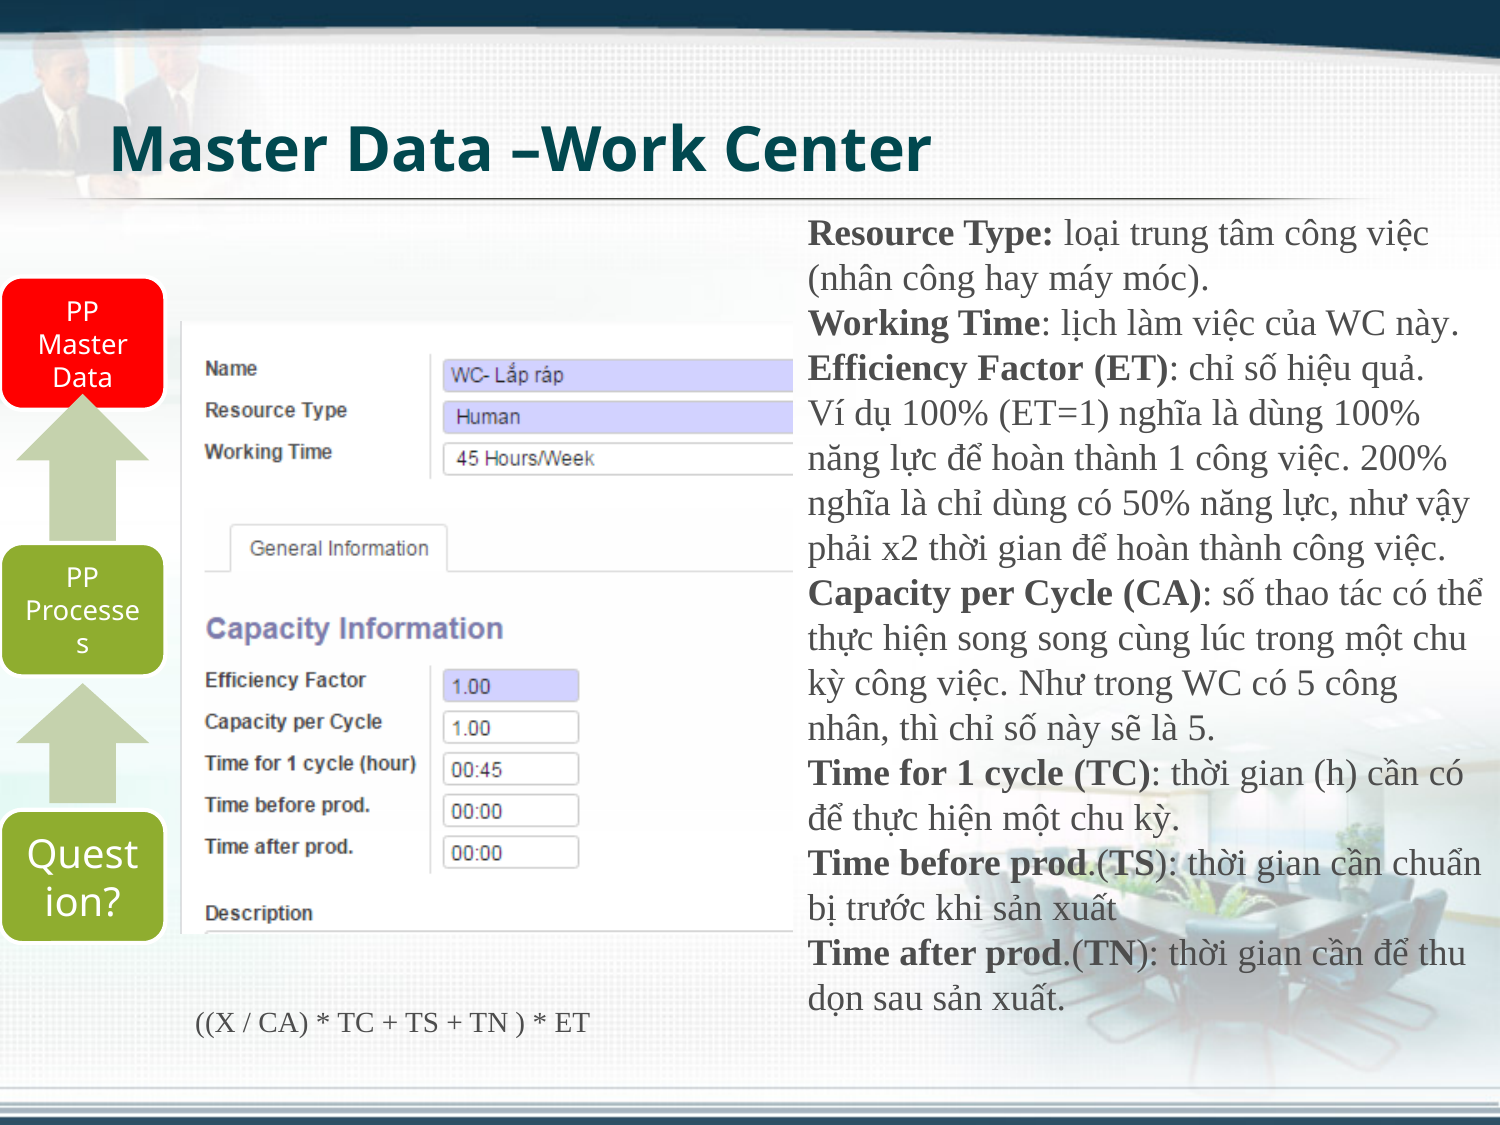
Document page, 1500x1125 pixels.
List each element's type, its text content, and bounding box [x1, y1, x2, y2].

picture [0, 0, 1500, 1125]
title Master Data –Work Center [93, 96, 1382, 197]
text_box ((X / CA) * TC + TS + TN ) * ET [180, 996, 869, 1081]
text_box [0, 276, 166, 944]
text_box Resource Type: loại trung tâm công việc (nhân công hay máy móc). Working Time: lịch làm việc của WC này. Efficiency Factor (ET): chỉ số hiệu quả. Ví dụ 100% (ET=1) nghĩa là dùng 100% năng lực để hoàn thành 1 công việc. 200% nghĩa là chỉ dùng có 50% năng lực, như vậy phải x2 thời gian để hoàn thành công việc. Capacity per Cycle (CA): số thao tác có thể thực hiện song song cùng lúc trong một chu kỳ công việc. Như trong WC có 5 công nhân, thì chỉ số này sẽ là 5. Time for 1 cycle (TC): thời gian (h) cần có để thực hiện một chu kỳ. Time before prod.(TS): thời gian cần chuẩn bị trước khi sản xuất Time after prod.(TN): thời gian cần để thu dọn sau sản xuất. [792, 201, 1500, 1071]
